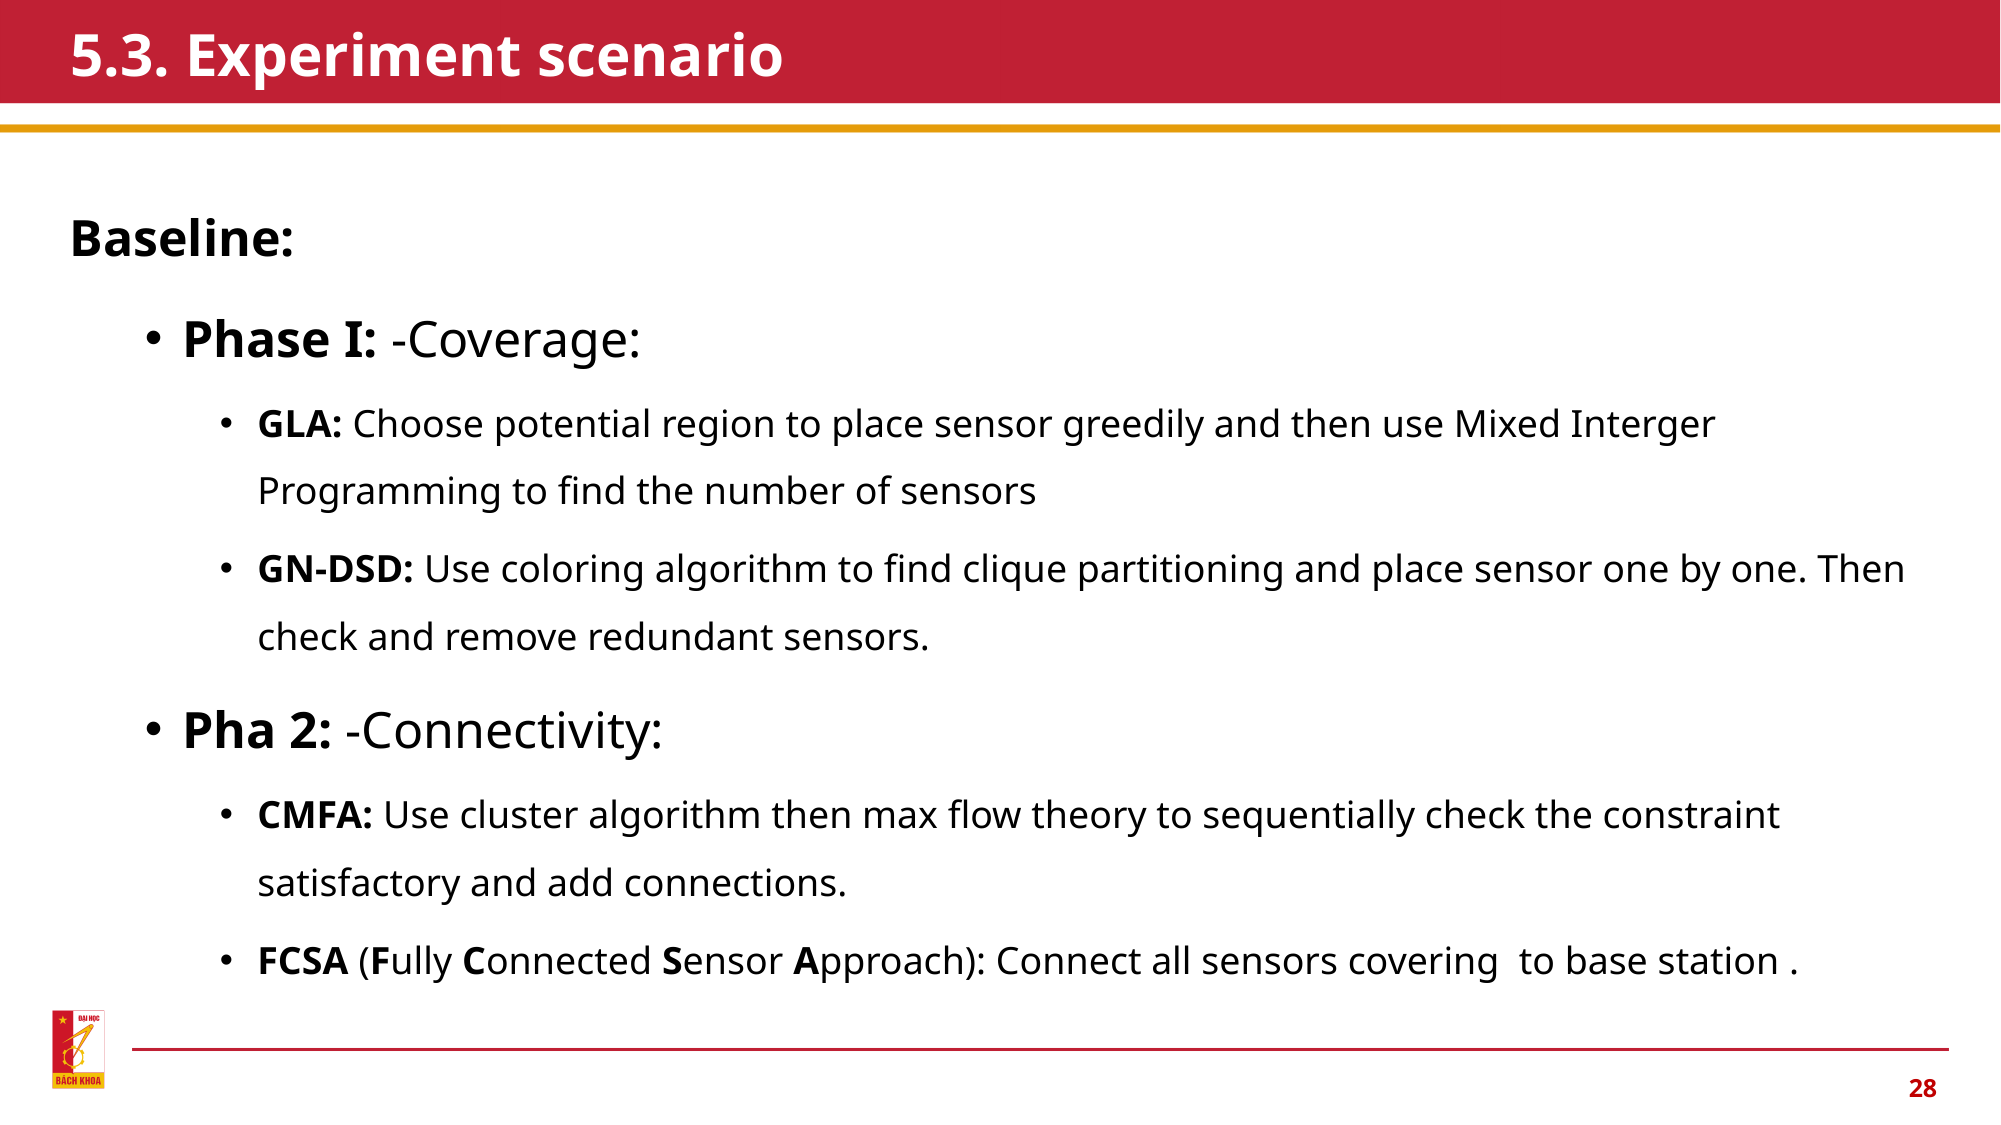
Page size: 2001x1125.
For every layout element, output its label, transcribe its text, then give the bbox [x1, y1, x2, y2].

slide_number 28 [1502, 1065, 1953, 1125]
title 5.3. Experiment scenario [55, 18, 1945, 90]
picture [0, 0, 2001, 1125]
